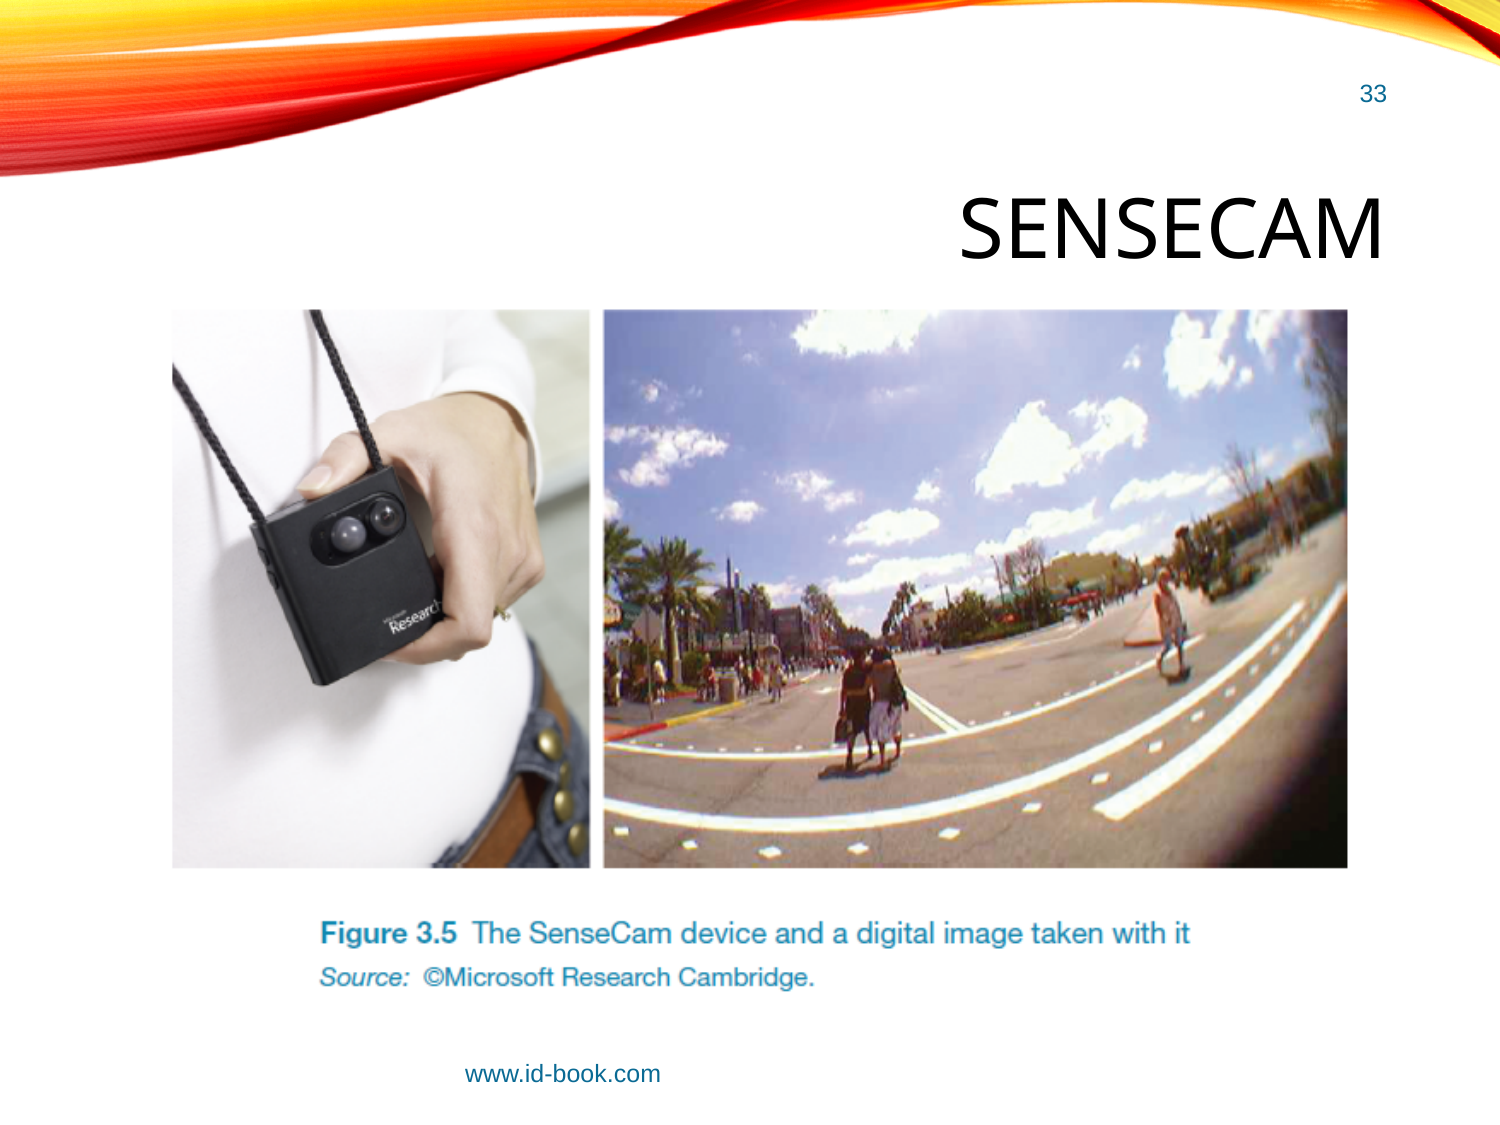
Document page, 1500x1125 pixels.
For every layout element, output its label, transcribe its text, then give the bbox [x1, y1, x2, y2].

picture [0, 0, 1500, 178]
slide_number 33 [1078, 62, 1403, 123]
footer www.id-book.com [97, 1042, 1030, 1103]
title SenseCam [356, 125, 1403, 338]
picture [159, 285, 1370, 1012]
